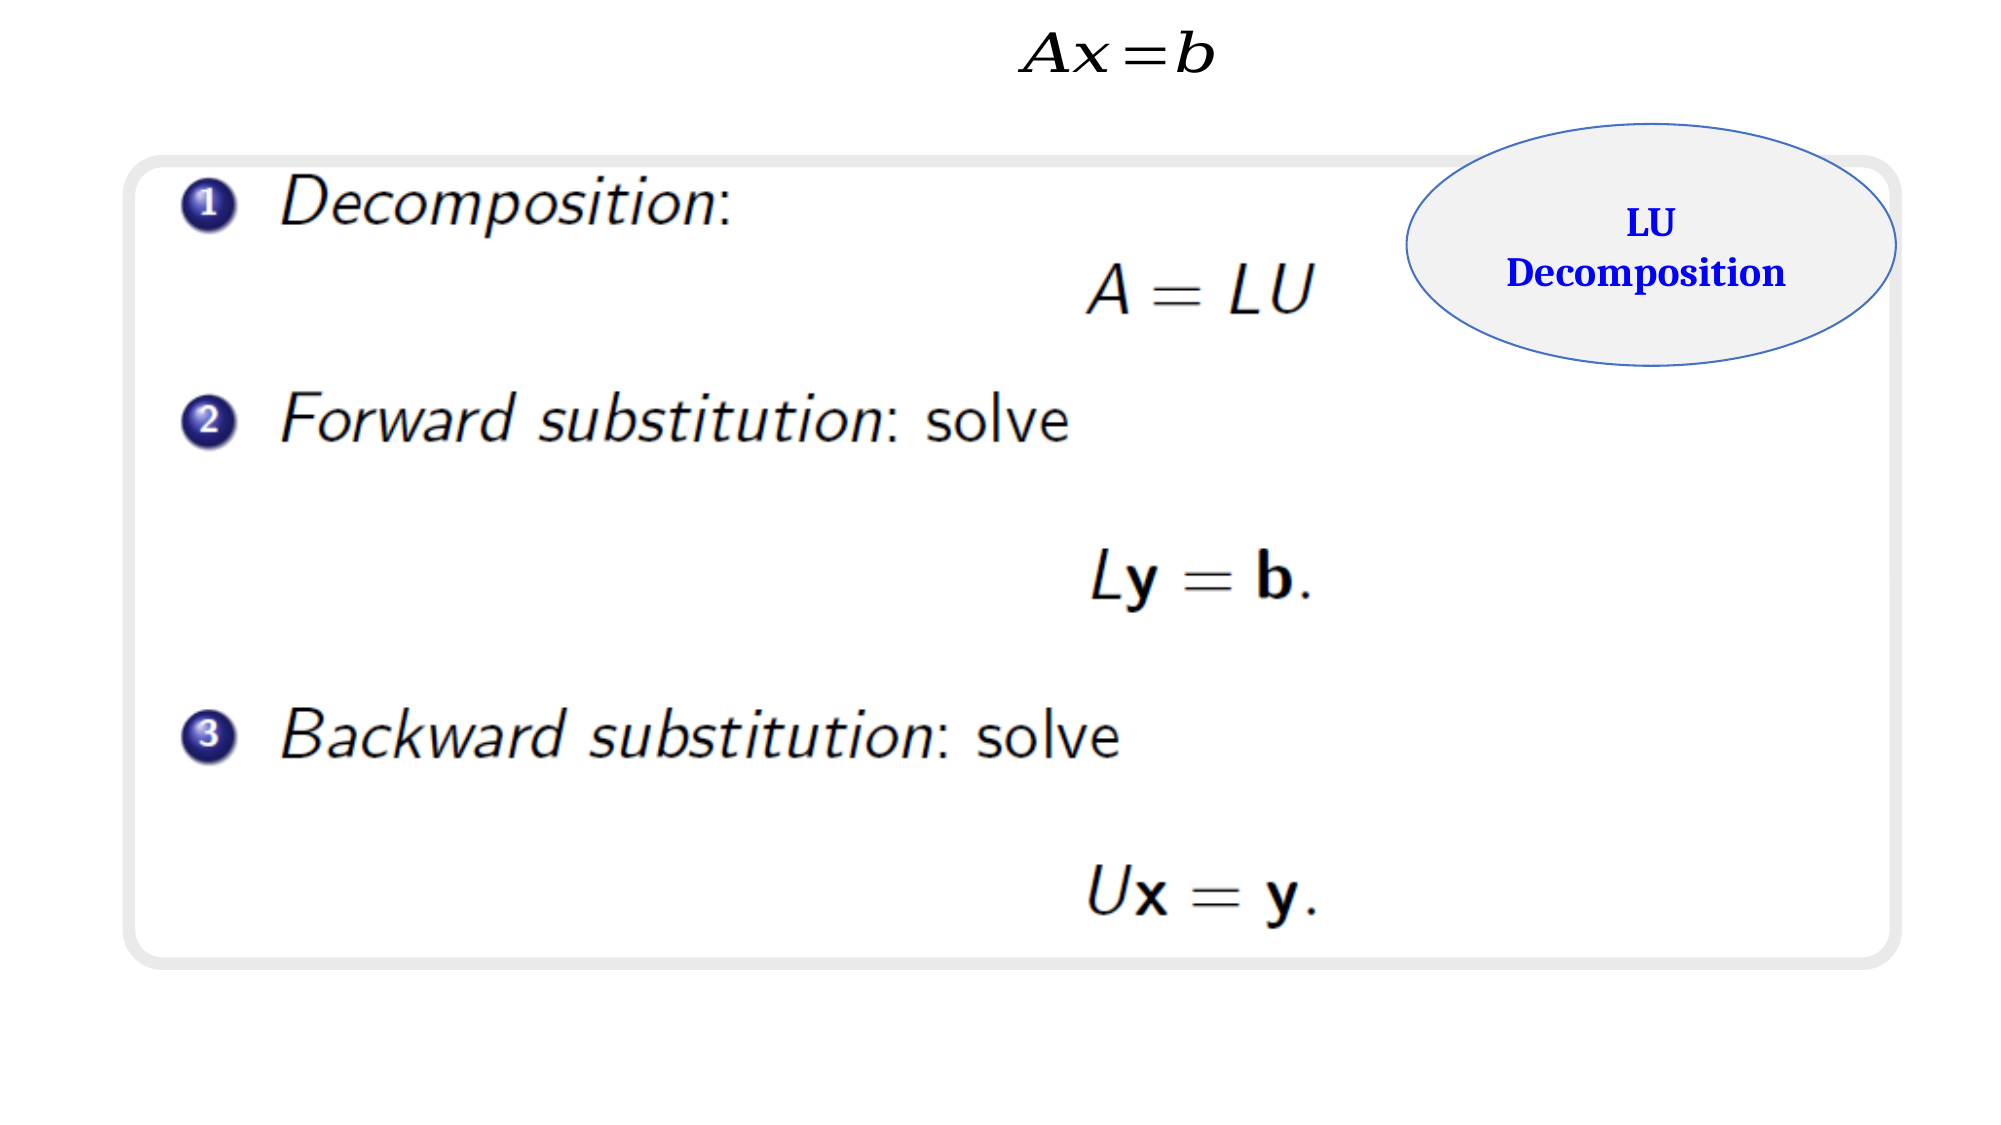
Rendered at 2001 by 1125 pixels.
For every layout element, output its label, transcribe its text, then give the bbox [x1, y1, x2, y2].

picture [128, 161, 1896, 964]
text_box LU Decomposition [1472, 122, 1830, 161]
